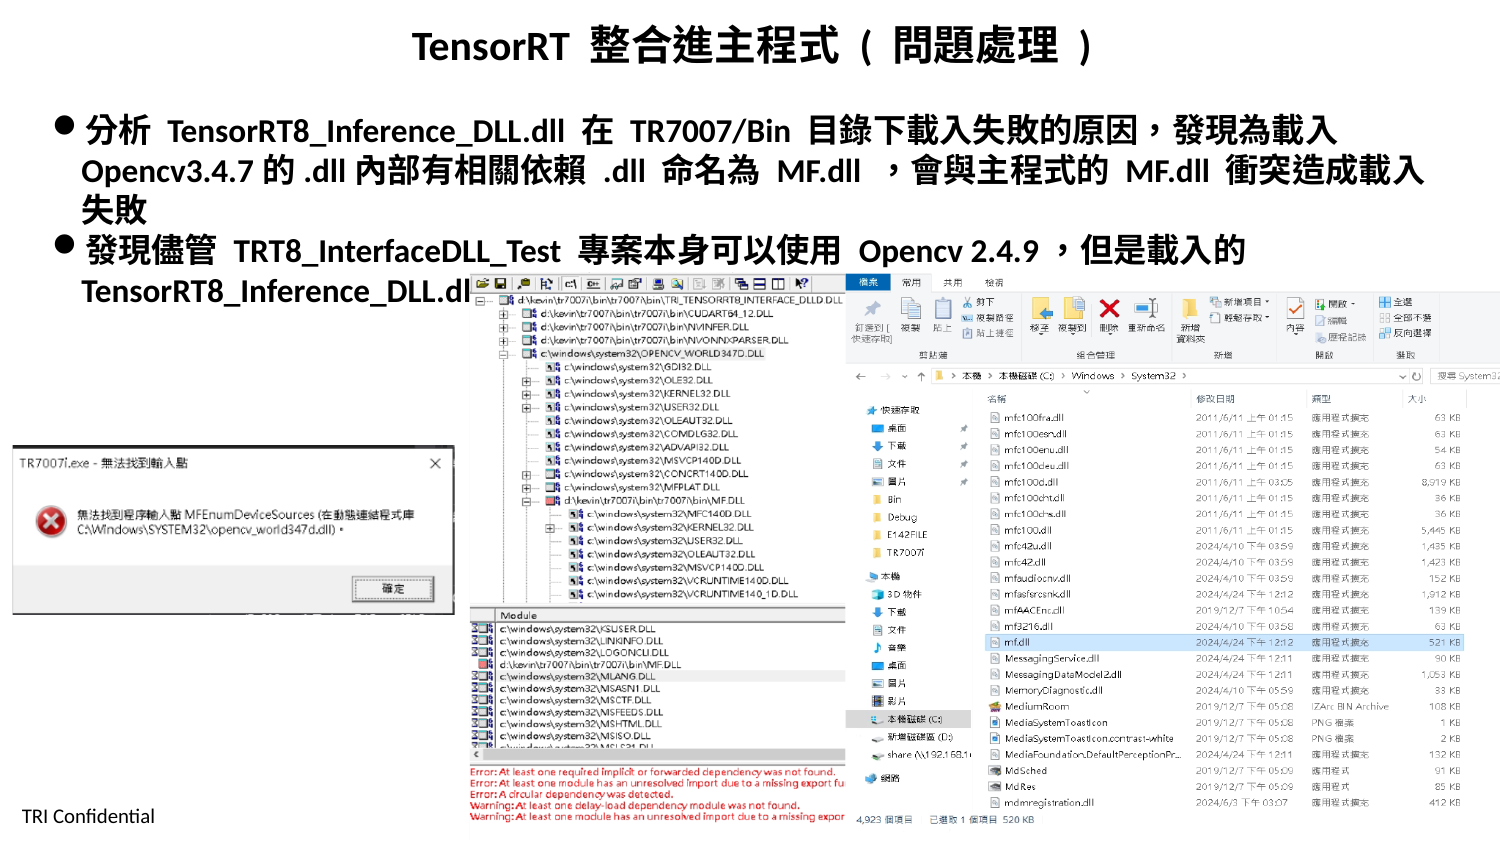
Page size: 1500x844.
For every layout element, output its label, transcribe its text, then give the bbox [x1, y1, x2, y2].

text_box 分析 TensorRT8_Inference_DLL.dll 在 TR7007/Bin 目錄下載入失敗的原因，發現為載入 Opencv3.4.7的.dll內部有相關依賴 .dll 命名為 MF.dll ，會與主程式的 MF.dll 衝突造成載入失敗 發現儘管 TRT8_InterfaceDLL_Test 專案本身可以使用 Opencv 2.4.9，但是載入的 TensorRT8_Inference_DLL.dll仍然需要 Opencv3.4.7 [37, 101, 1455, 317]
picture [469, 272, 1500, 841]
text_box TensorRT 整合進主程式 ( 問題處理 ) [76, 8, 1427, 80]
picture [12, 445, 455, 615]
text_box TRI Confidential [7, 794, 170, 835]
